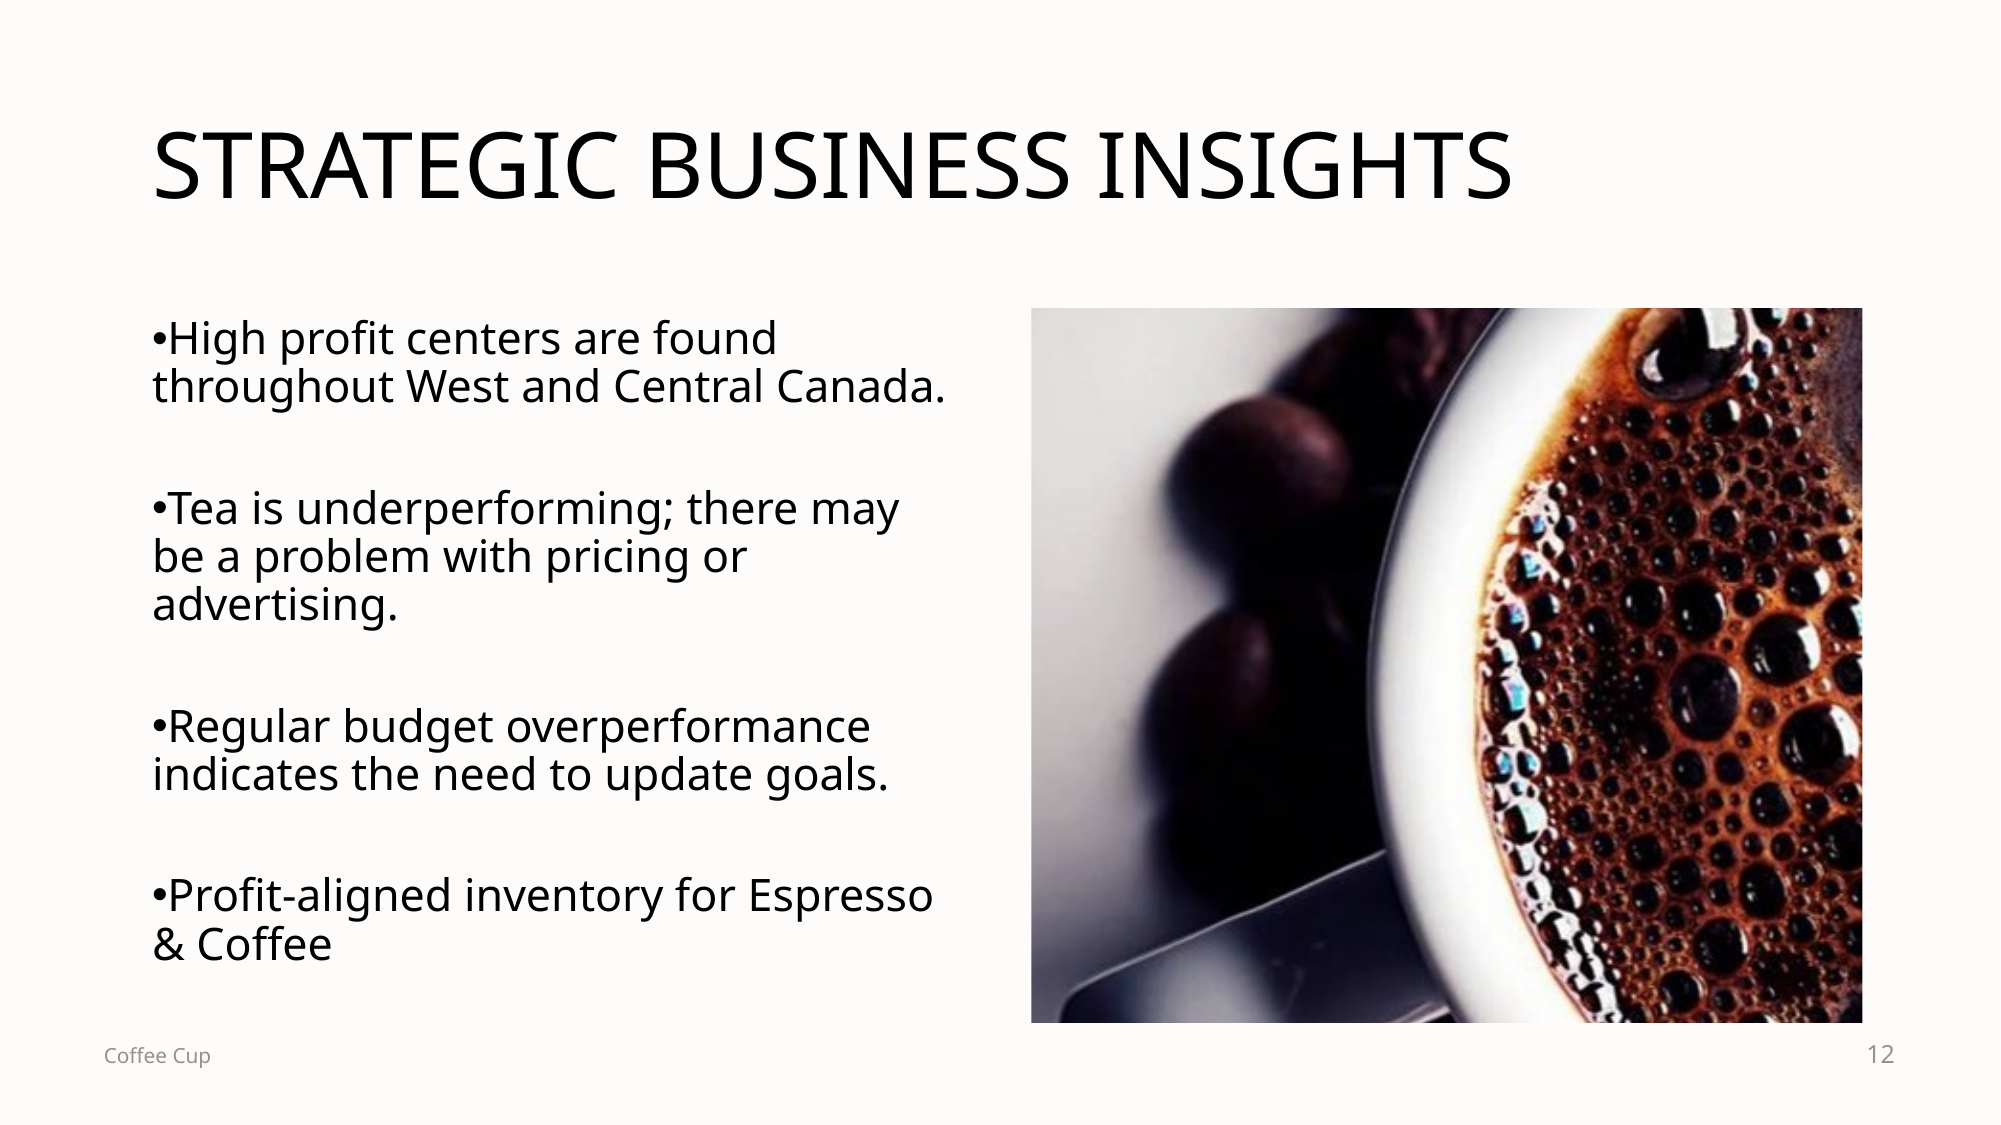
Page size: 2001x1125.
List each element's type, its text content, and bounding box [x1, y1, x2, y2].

picture [1031, 308, 1863, 1023]
footer Coffee Cup [89, 1025, 764, 1086]
title STRATEGIC BUSINESS INSIGHTS [137, 59, 1863, 278]
text_box High profit centers are found throughout West and Central Canada. Tea is underperforming; there may be a problem with pricing or advertising. Regular budget overperformance indicates the need to update goals. Profit-aligned inventory for Espresso & Coffee [137, 308, 969, 1023]
slide_number 12 [1459, 1025, 1910, 1086]
